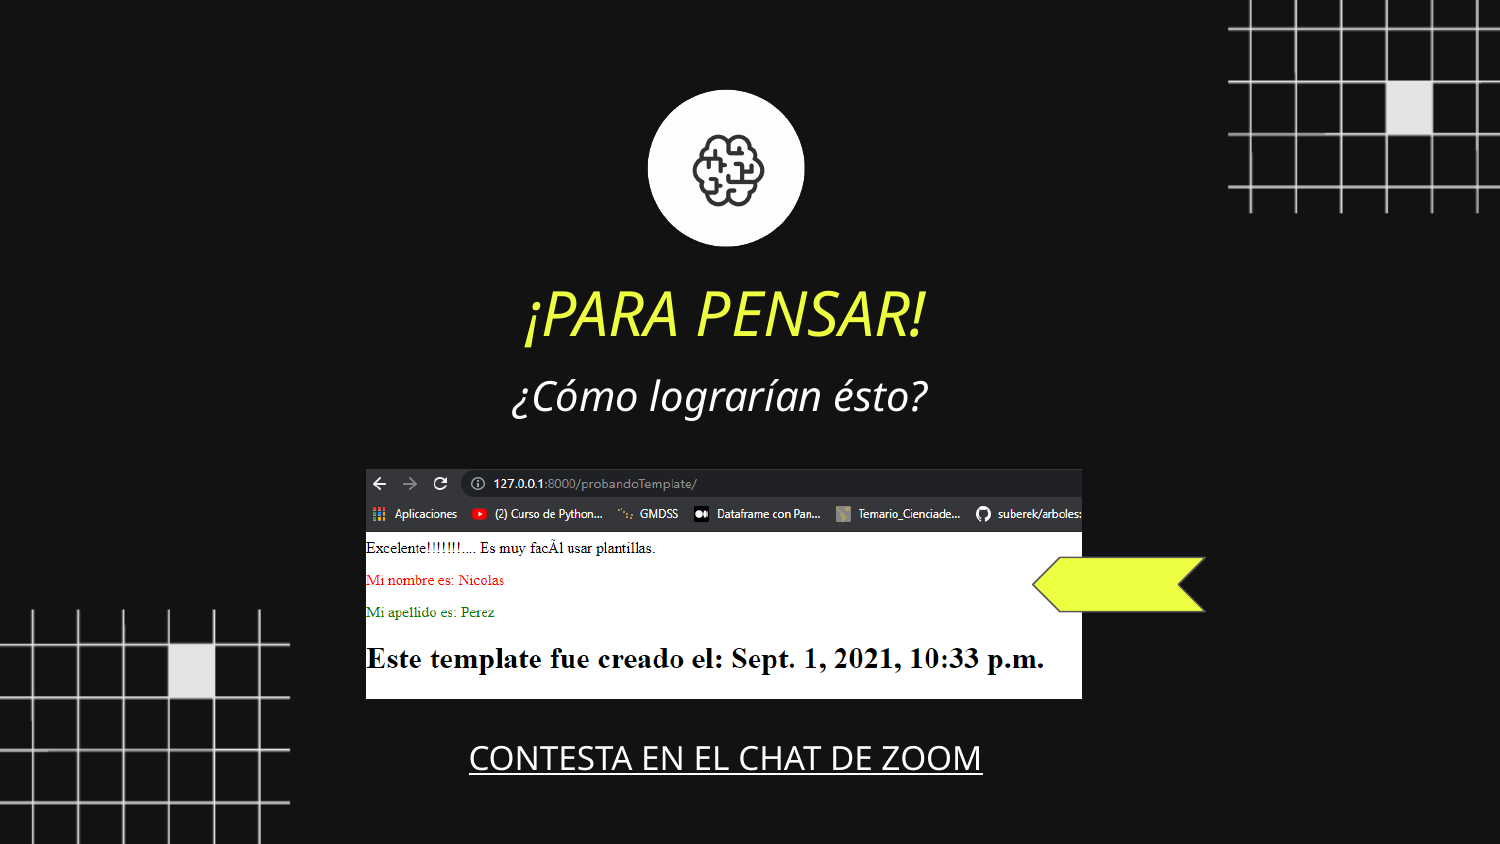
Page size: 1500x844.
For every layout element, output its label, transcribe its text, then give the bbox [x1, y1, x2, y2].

picture [0, 0, 1500, 844]
text_box CONTESTA EN EL CHAT DE ZOOM [330, 721, 1122, 792]
text_box [1086, 557, 1206, 612]
text_box ¡PARA PENSAR! ¿Cómo lograrían ésto? [139, 192, 1312, 651]
